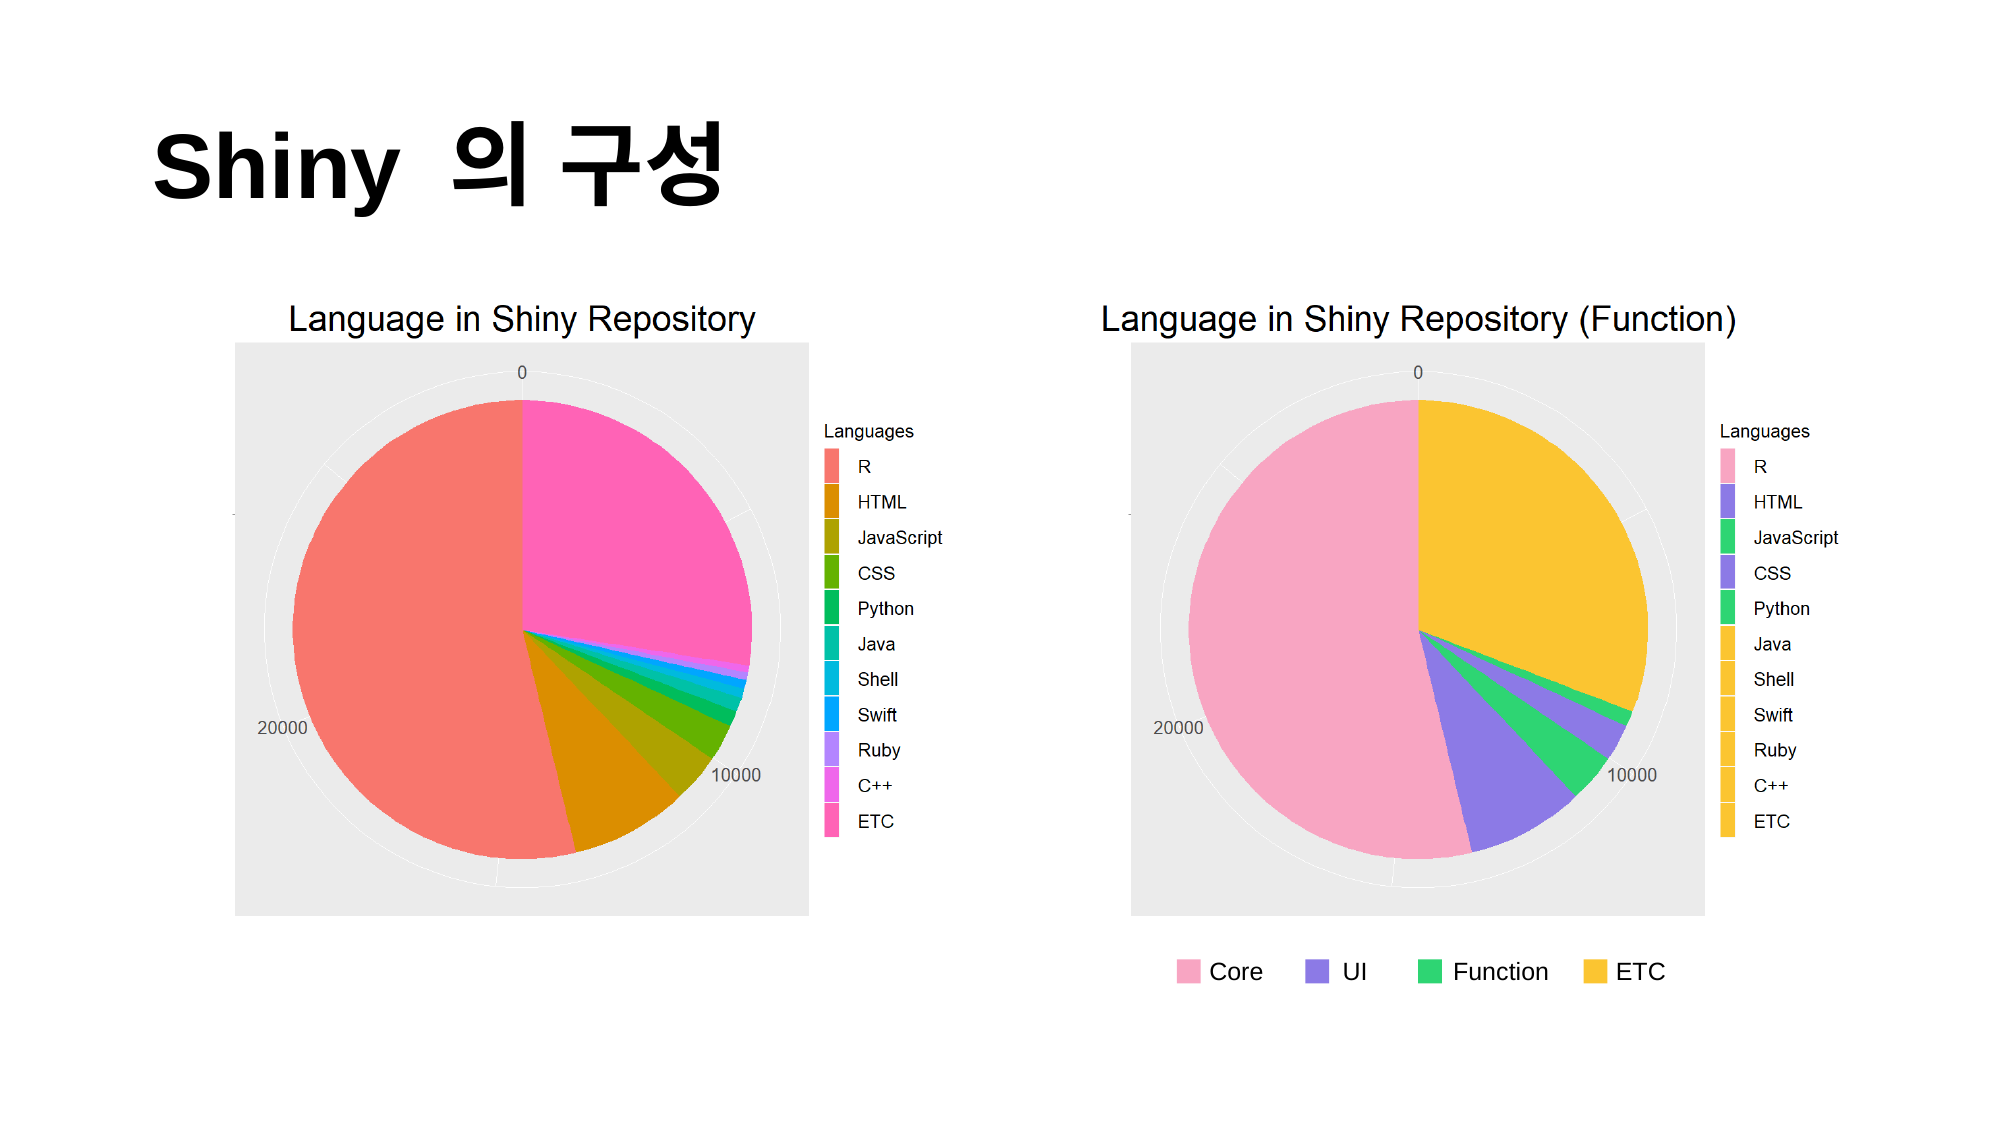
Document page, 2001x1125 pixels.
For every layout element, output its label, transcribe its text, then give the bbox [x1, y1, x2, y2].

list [137, 299, 1030, 949]
title Shiny 의 구성 [137, 59, 1863, 278]
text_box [1033, 299, 1926, 992]
